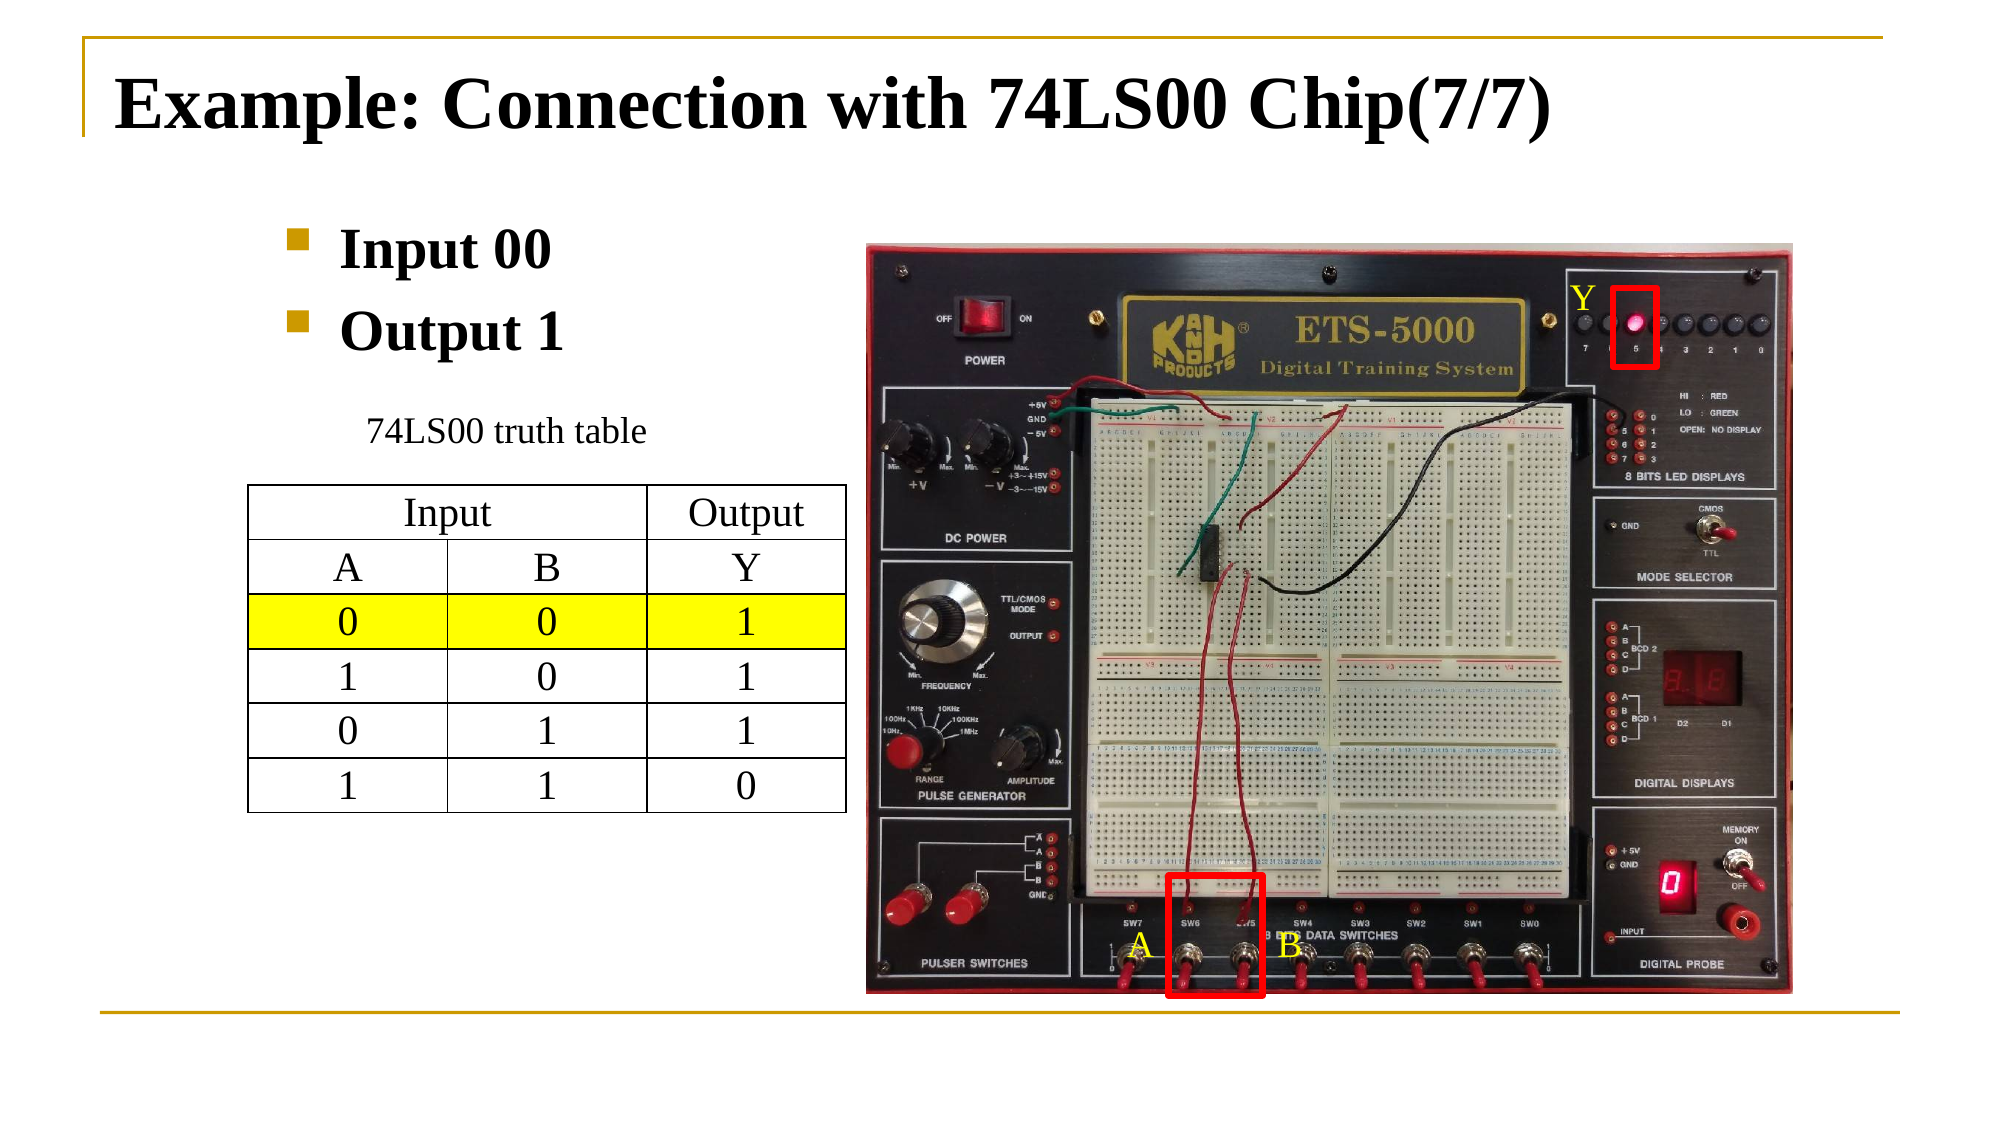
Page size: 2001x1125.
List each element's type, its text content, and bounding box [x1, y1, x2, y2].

table_cell 0 [249, 704, 447, 757]
table_cell Y [648, 540, 845, 593]
table_cell 1 [249, 759, 447, 812]
table_header Input [249, 486, 646, 539]
list Input 00 Output 1 [268, 202, 1781, 952]
text_box 74LS00 truth table [351, 398, 663, 459]
table_cell 0 [249, 595, 447, 648]
table_header Output [648, 486, 845, 539]
table_cell 0 [448, 595, 646, 648]
picture [866, 243, 1793, 995]
table_cell 0 [448, 650, 646, 702]
table_cell 1 [448, 759, 646, 812]
table_cell 1 [448, 704, 646, 757]
table_cell 1 [648, 650, 845, 702]
table_cell 1 [648, 704, 845, 757]
table_cell 1 [249, 650, 447, 702]
table_cell 1 [648, 595, 845, 648]
table_cell A [249, 540, 447, 593]
table_cell 0 [648, 759, 845, 812]
table_cell B [448, 540, 646, 593]
title Example: Connection with 74LS00 Chip(7/7) [99, 45, 1961, 244]
